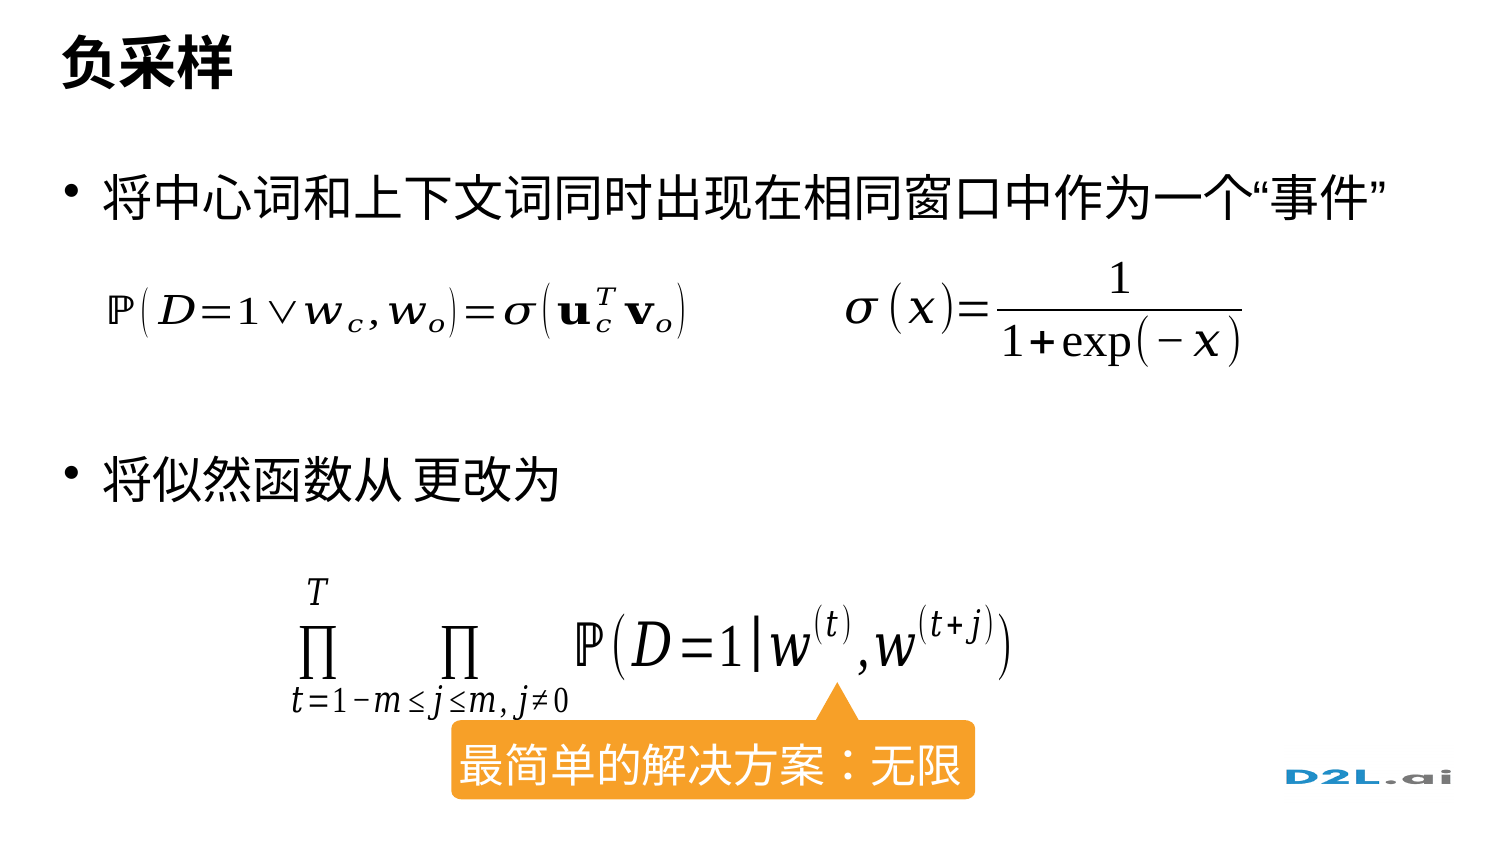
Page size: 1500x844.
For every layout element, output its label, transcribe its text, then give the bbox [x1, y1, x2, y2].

text_box 最简单的解决方案：无限 [451, 682, 976, 800]
title 负采样 [52, 18, 1400, 109]
picture [1284, 745, 1454, 806]
